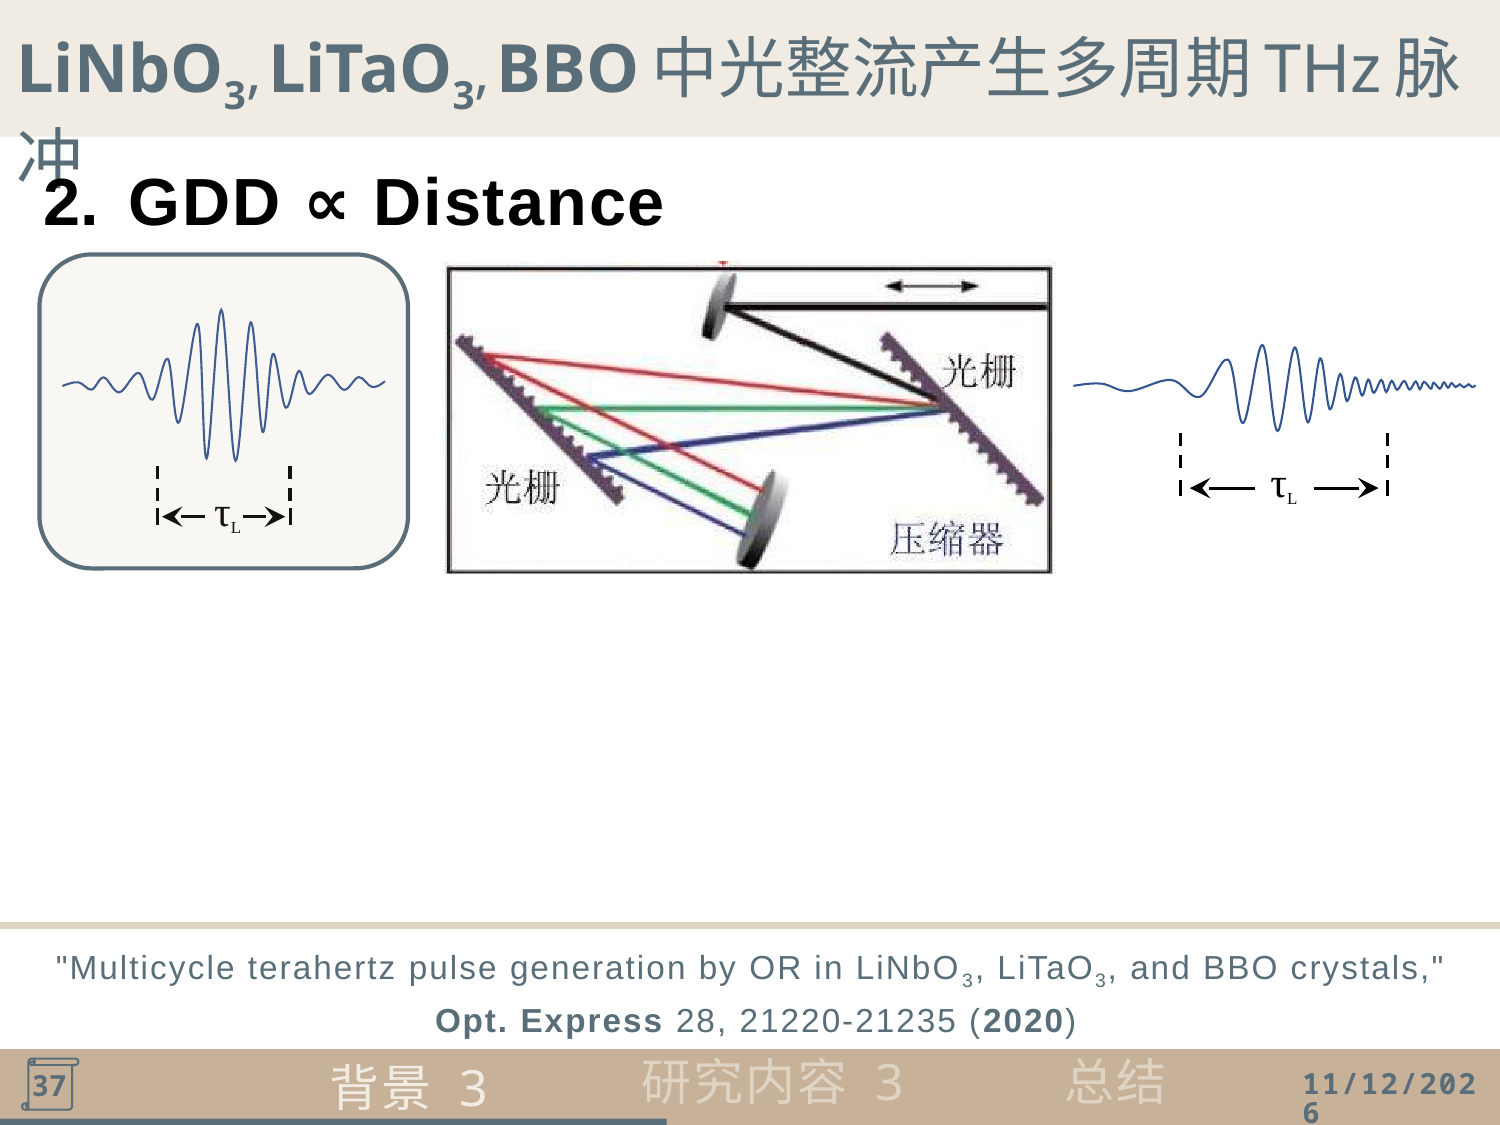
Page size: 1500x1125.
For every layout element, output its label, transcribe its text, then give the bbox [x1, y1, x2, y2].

text_box [38, 253, 410, 570]
text_box LiNbO3, LiTaO3, BBO 中光整流产生多周期 THz 脉冲 [1, 18, 1500, 205]
text_box [1073, 343, 1477, 433]
text_box 背景 3 [312, 1036, 505, 1124]
text_box GDD ∝ Distance [28, 135, 892, 247]
text_box 总结 [1036, 1042, 1195, 1118]
text_box 研究内容 3 [625, 1042, 920, 1118]
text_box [1180, 433, 1388, 516]
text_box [157, 466, 291, 545]
text_box [0, 1118, 668, 1125]
picture [442, 261, 1056, 577]
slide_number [1287, 1054, 1500, 1115]
slide_number 37 [9, 1068, 89, 1107]
text_box "Multicycle terahertz pulse generation by OR in LiNbO3, LiTaO3, and BBO crystals," Opt. Express 28, 21220-21235 (2020) [0, 939, 1500, 1037]
